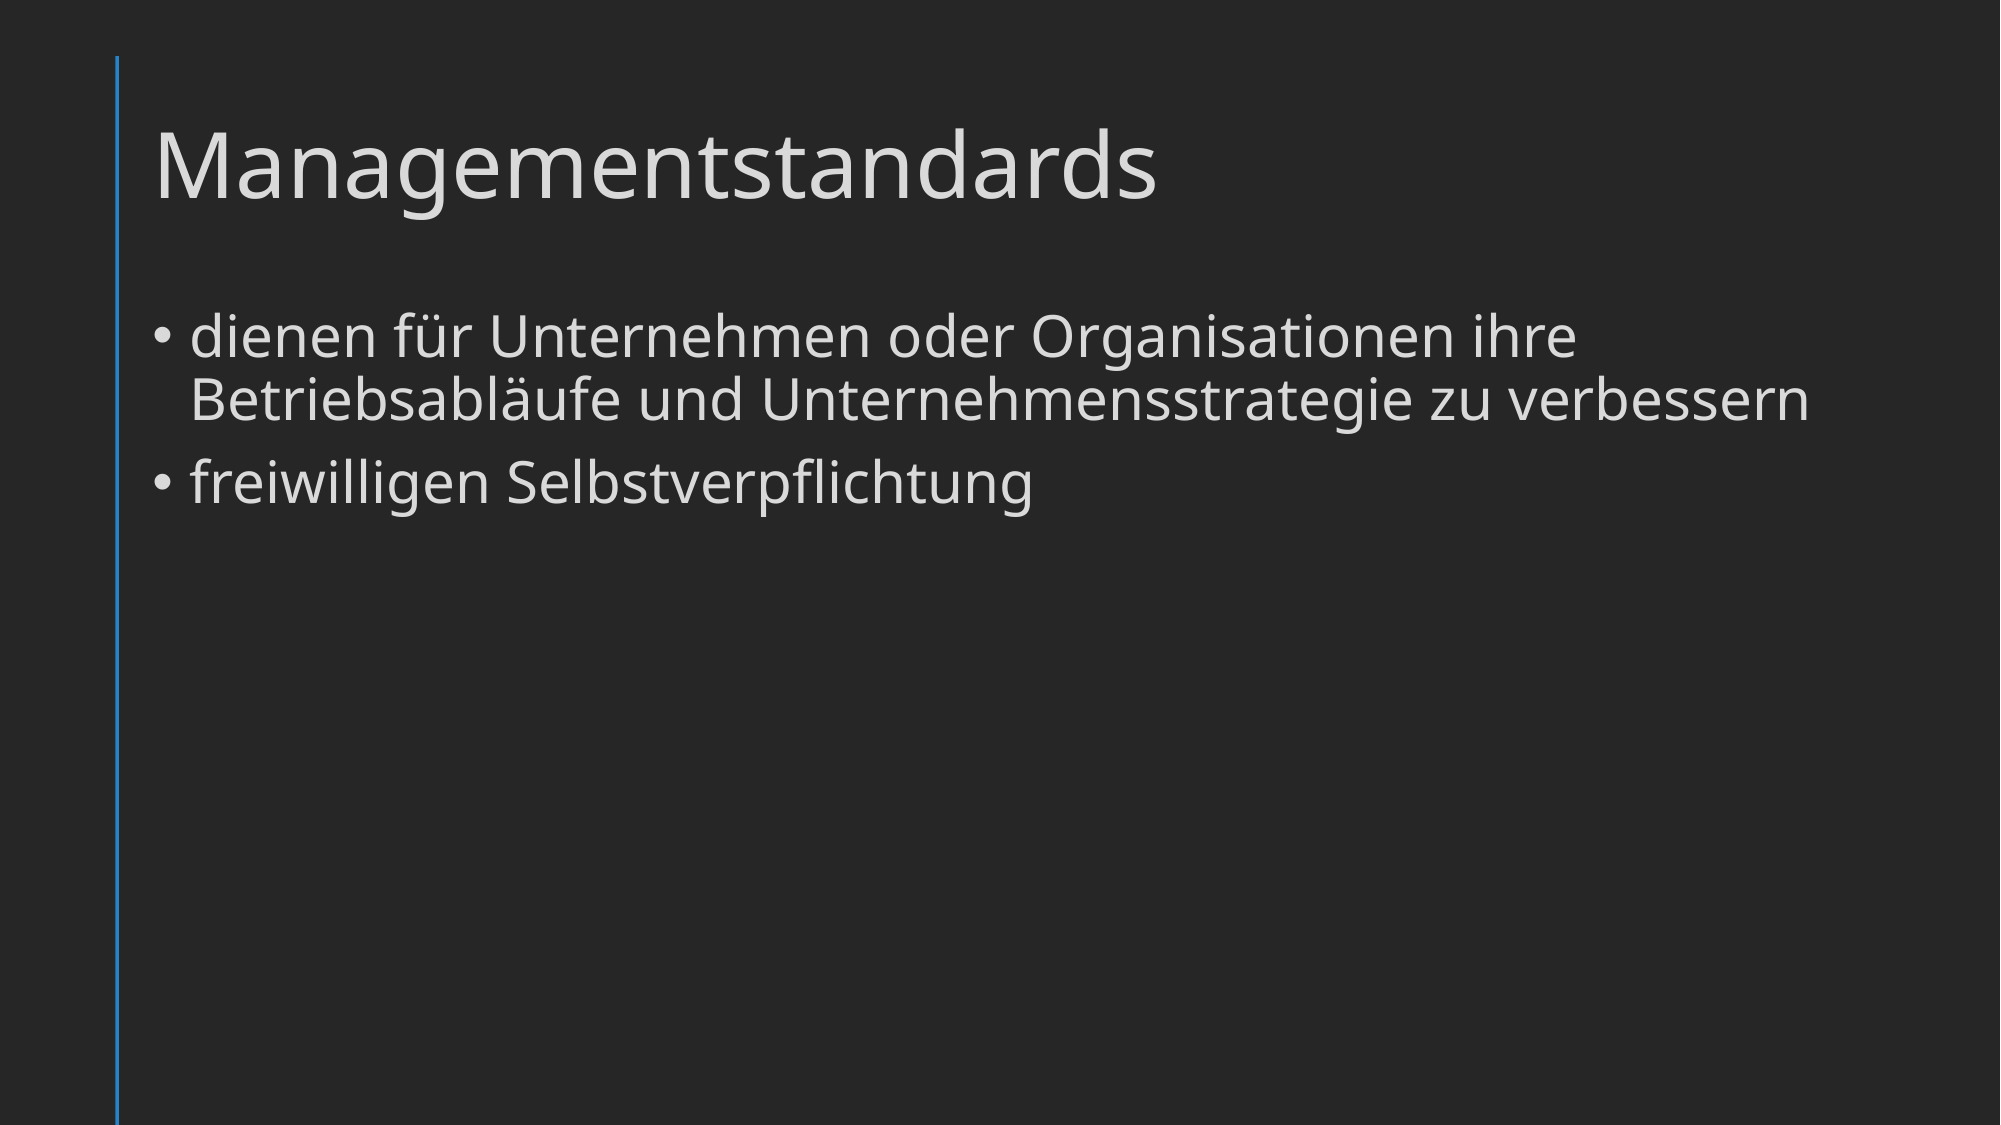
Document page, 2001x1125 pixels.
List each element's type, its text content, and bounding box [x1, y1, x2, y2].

list dienen für Unternehmen oder Organisationen ihre Betriebsabläufe und Unternehmensstrategie zu verbessern freiwilligen Selbstverpflichtung [137, 299, 1863, 1014]
title Managementstandards [137, 59, 1863, 278]
